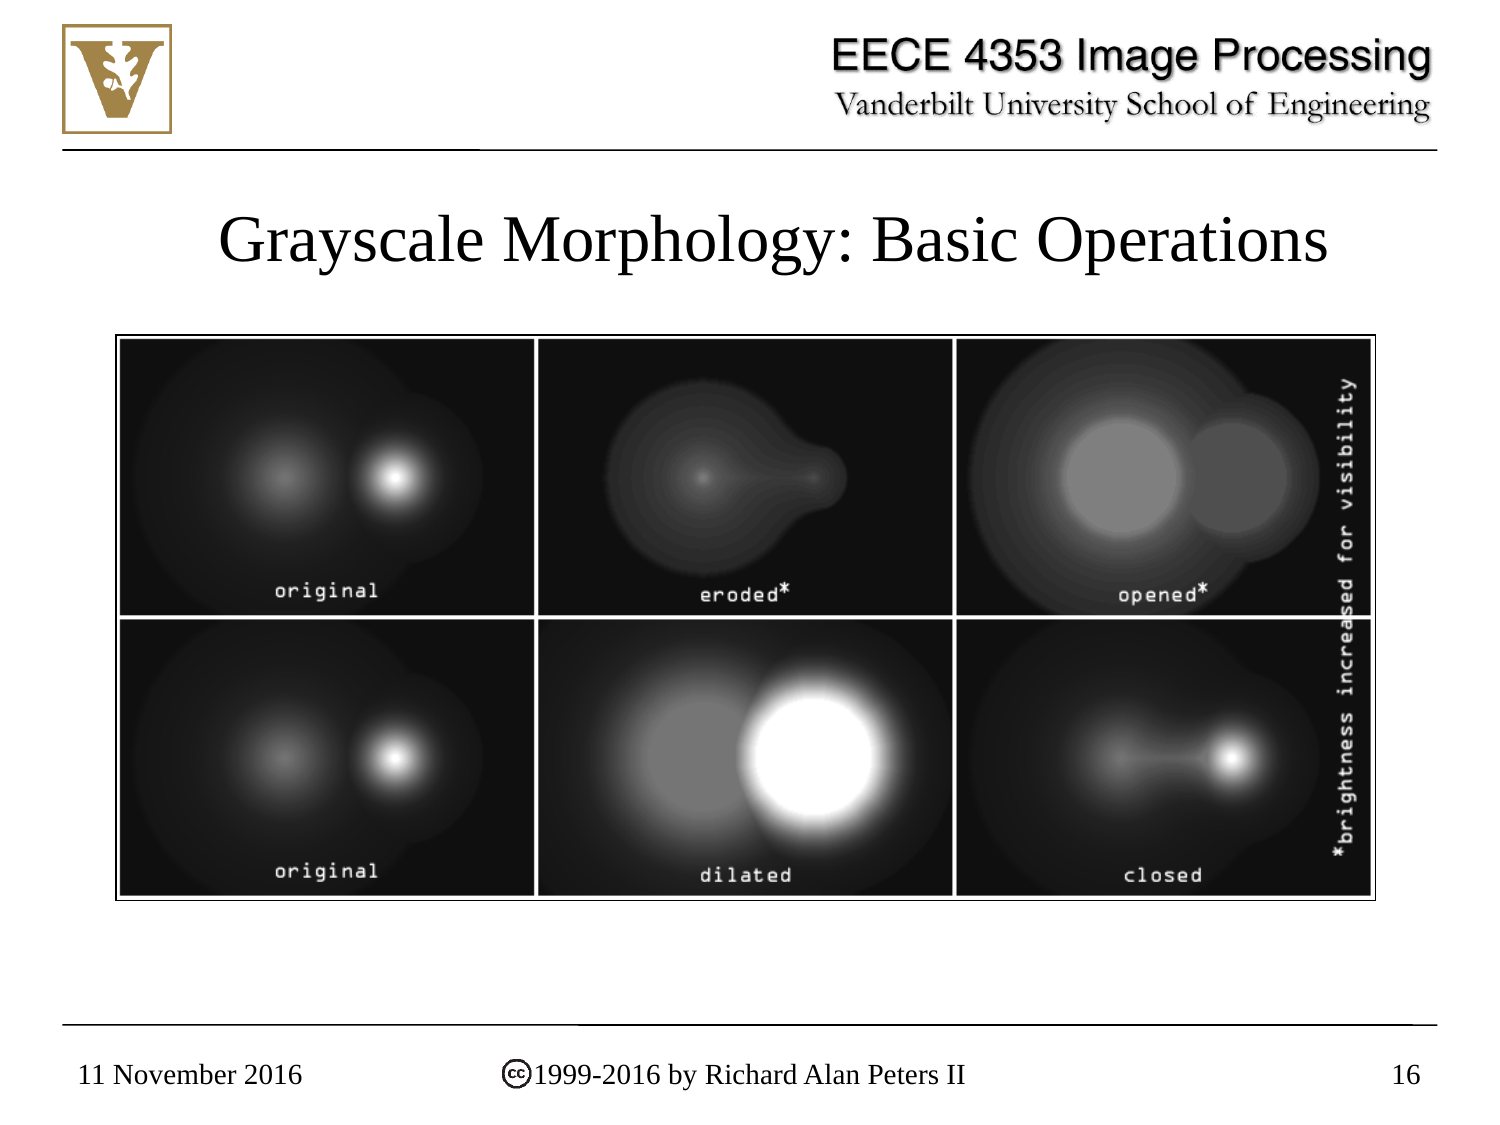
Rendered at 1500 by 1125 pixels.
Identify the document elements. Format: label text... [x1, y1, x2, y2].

picture [826, 25, 1436, 133]
picture [116, 335, 1376, 901]
footer 1999-2016 by Richard Alan Peters II [496, 1042, 1004, 1103]
slide_number 16 [1098, 1042, 1436, 1103]
title Grayscale Morphology: Basic Operations [137, 174, 1413, 294]
picture [62, 24, 172, 134]
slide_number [62, 1042, 400, 1103]
